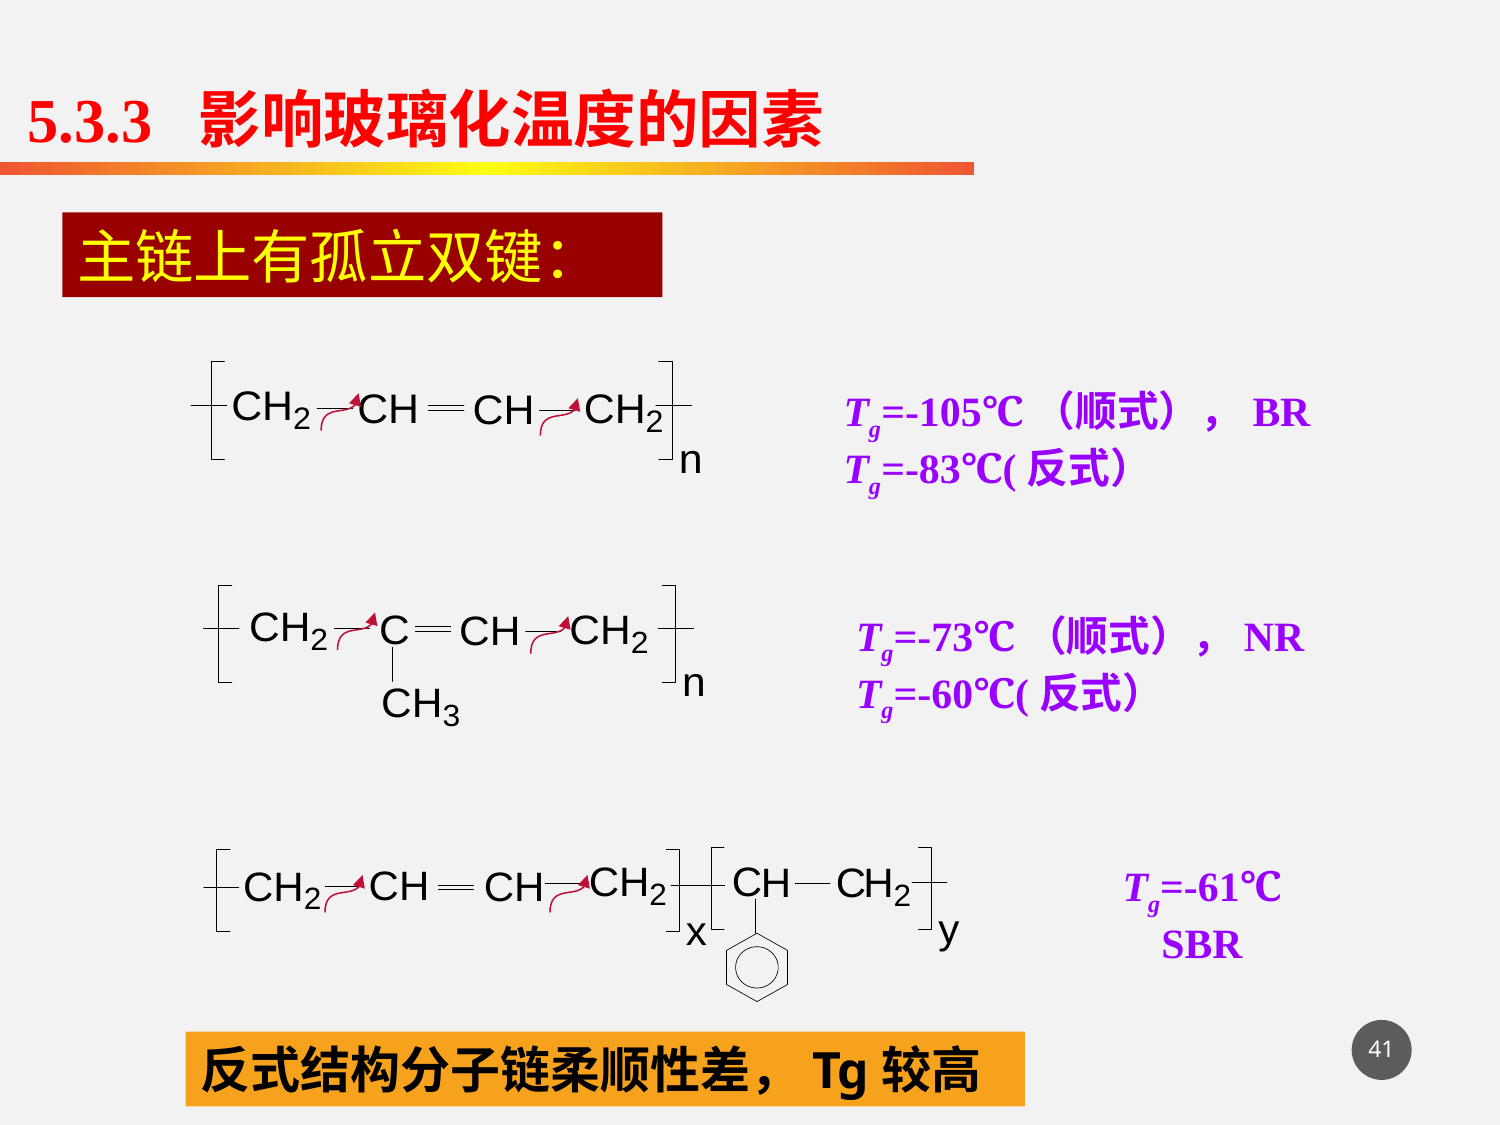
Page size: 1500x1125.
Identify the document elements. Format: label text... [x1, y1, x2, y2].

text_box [199, 574, 708, 734]
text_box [337, 612, 375, 650]
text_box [324, 874, 363, 913]
text_box Tg=-61℃ SBR [1054, 852, 1350, 975]
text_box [530, 616, 569, 654]
text_box 主链上有孤立双键： [62, 212, 663, 298]
text_box 5.3.3 影响玻璃化温度的因素 [12, 50, 988, 163]
text_box 反式结构分子链柔顺性差，Tg较高 [185, 1031, 1025, 1107]
text_box Tg=-73℃（顺式），NR Tg=-60℃(反式） [841, 602, 1320, 731]
slide_number 41 [1351, 1019, 1412, 1080]
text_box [540, 398, 578, 436]
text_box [321, 393, 359, 431]
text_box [199, 837, 961, 1007]
text_box Tg=-105℃（顺式），BR Tg=-83℃(反式） [828, 377, 1326, 507]
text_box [186, 350, 705, 485]
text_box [549, 874, 588, 913]
